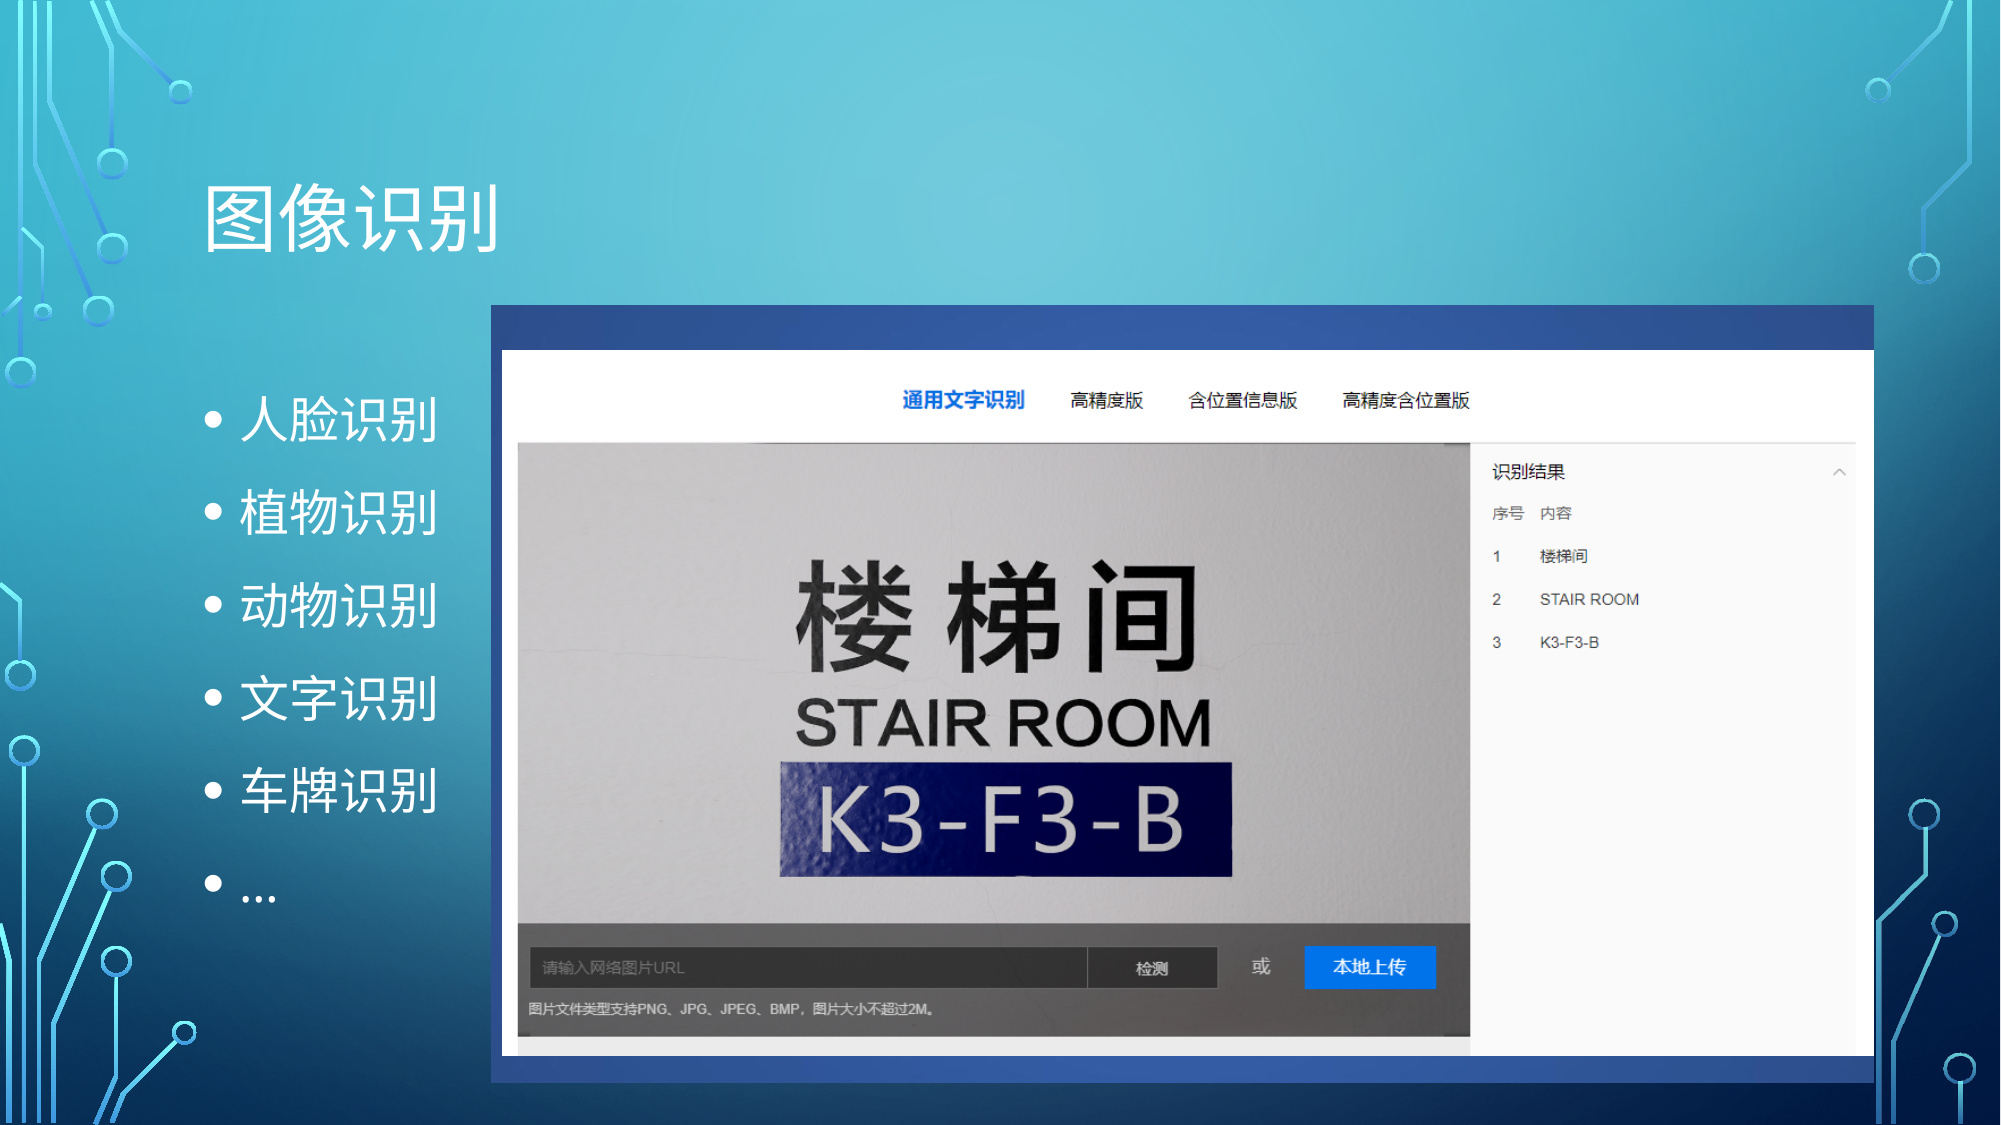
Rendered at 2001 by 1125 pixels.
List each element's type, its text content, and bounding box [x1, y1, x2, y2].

picture [491, 304, 1874, 1083]
list 人脸识别 植物识别 动物识别 文字识别 车牌识别 … [187, 369, 491, 950]
title 图像识别 [187, 101, 1813, 344]
